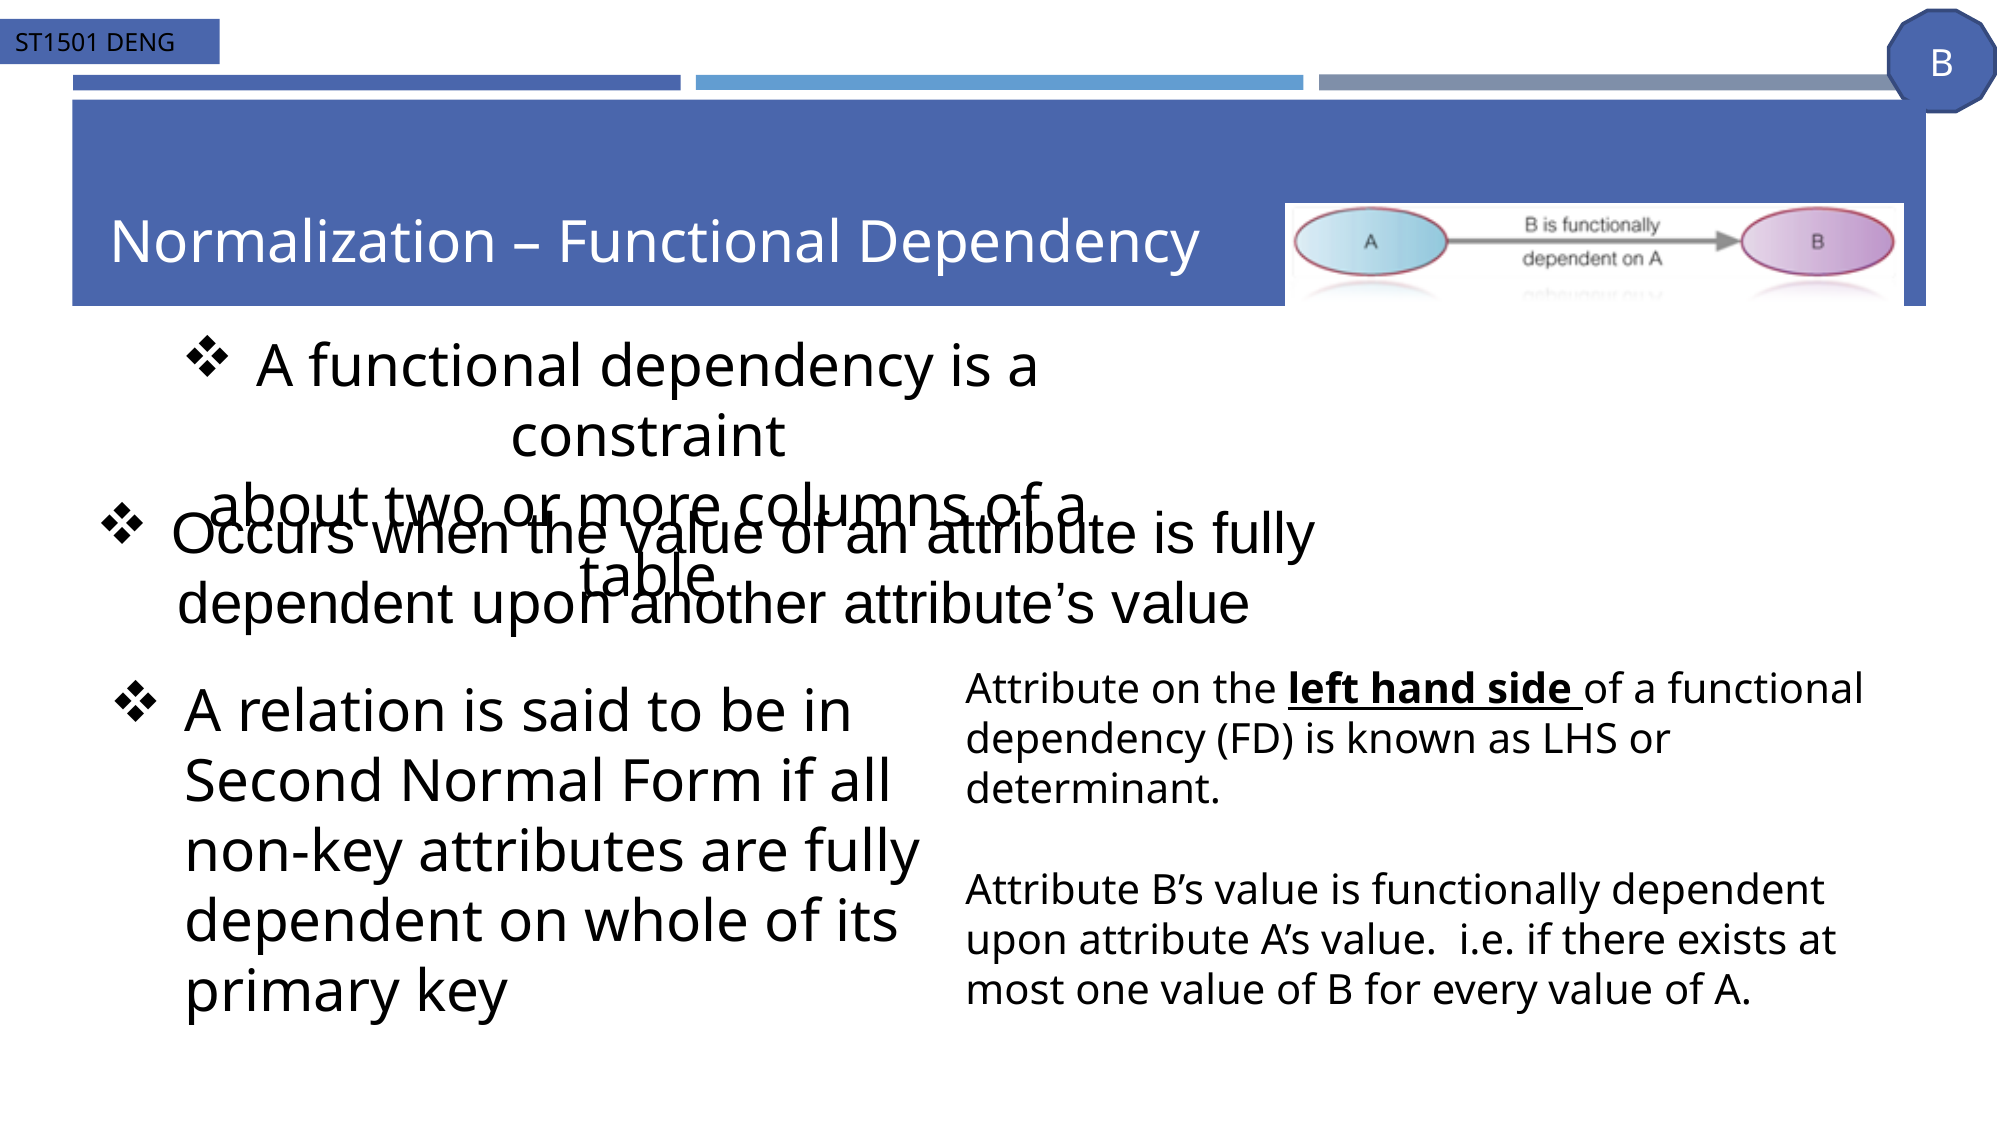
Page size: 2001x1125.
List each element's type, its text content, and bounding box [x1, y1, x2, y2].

picture [1285, 203, 1904, 361]
title Normalization – Functional Dependency [94, 119, 1904, 282]
text_box Attribute on the left hand side of a functional dependency (FD) is known as LHS or determinant. Attribute B’s value is functionally dependent upon attribute A’s value. i.e. if there exists at most one value of B for every value of A. [950, 654, 1928, 1020]
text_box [74, 320, 1226, 645]
text_box A relation is said to be in Second Normal Form if all non-key attributes are fully dependent on whole of its primary key [94, 666, 970, 1031]
